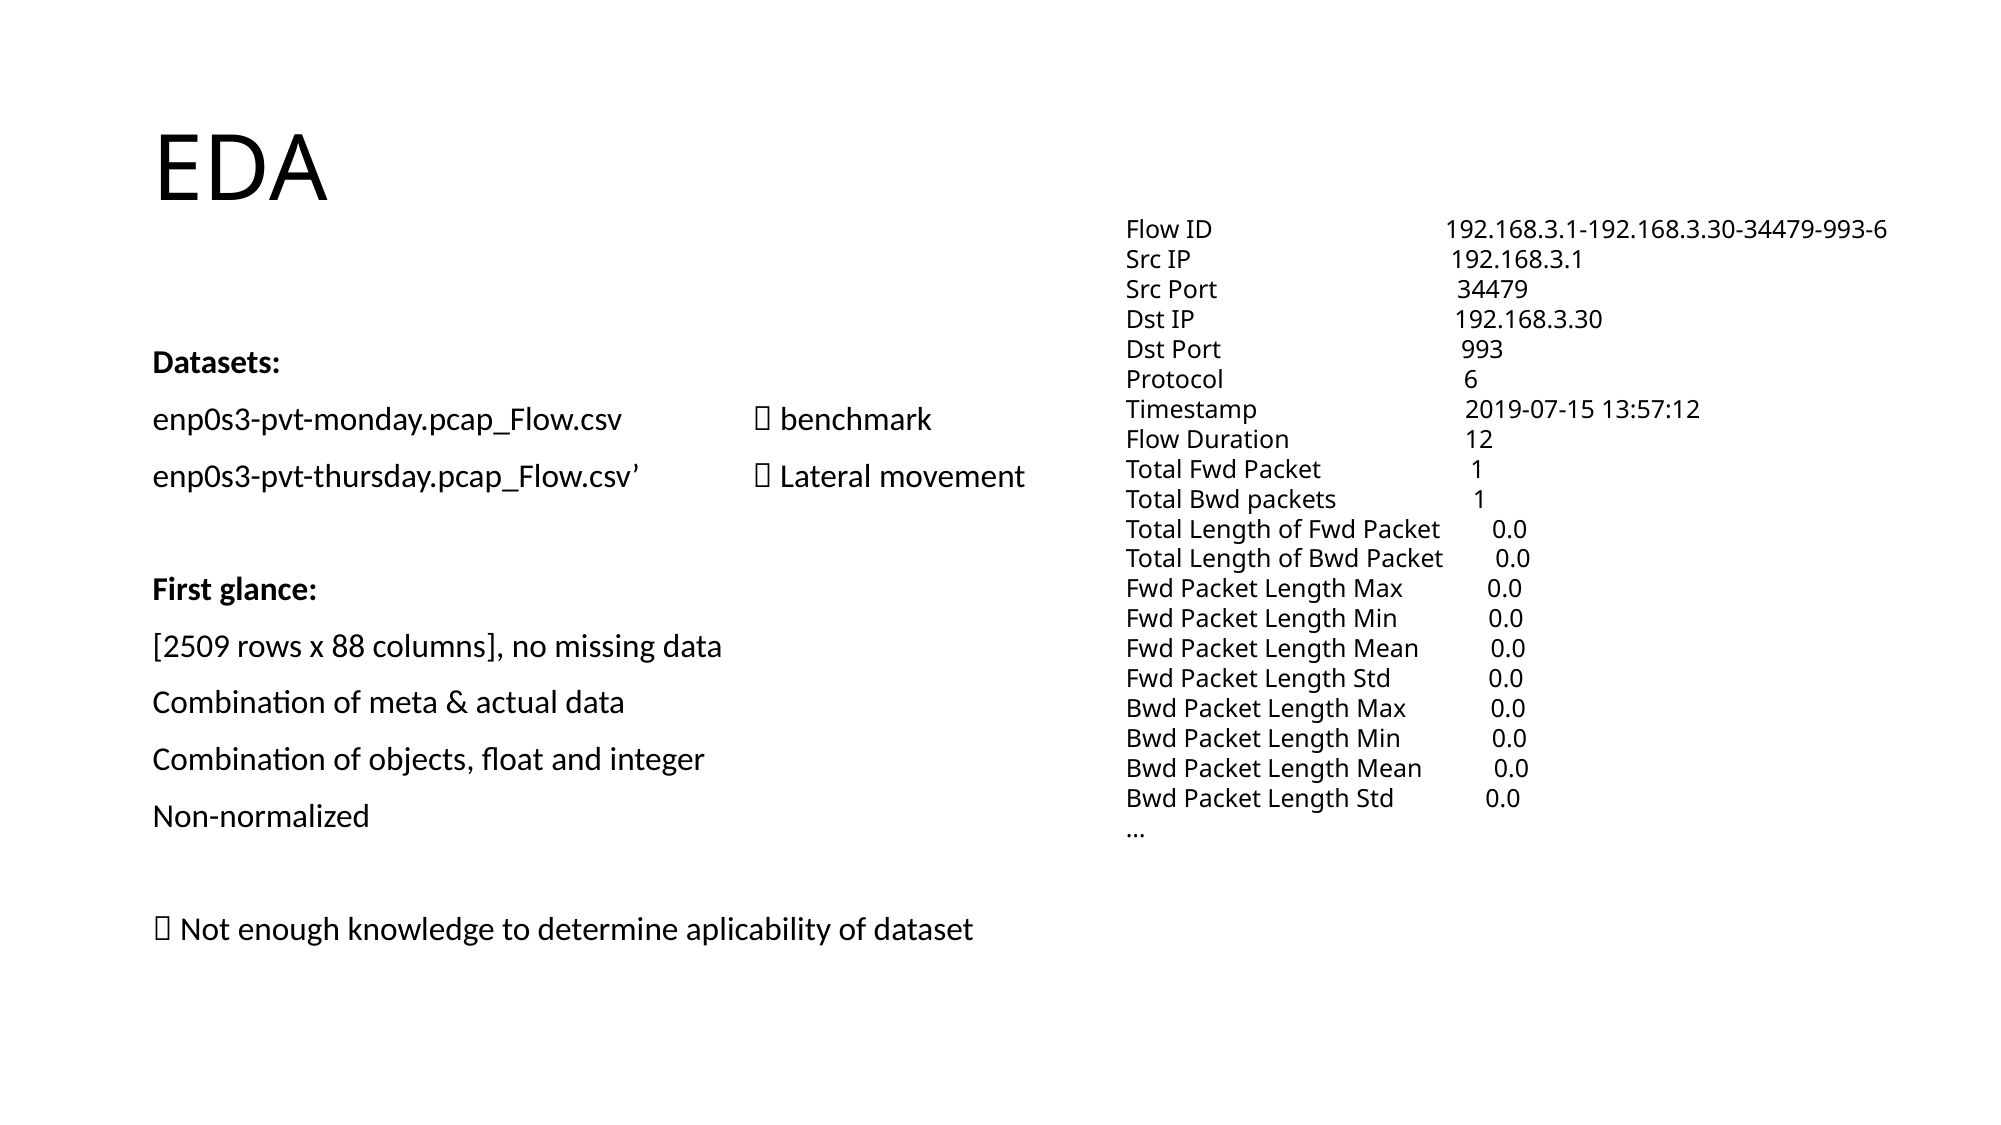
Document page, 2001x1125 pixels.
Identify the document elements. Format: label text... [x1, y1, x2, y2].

list Datasets: enp0s3-pvt-monday.pcap_Flow.csv  benchmark enp0s3-pvt-thursday.pcap_Flow.csv’  Lateral movement First glance: [2509 rows x 88 columns], no missing data Combination of meta & actual data Combination of objects, float and integer Non-normalized  Not enough knowledge to determine aplicability of dataset [137, 337, 1137, 963]
title EDA [137, 75, 783, 337]
text_box Flow ID 192.168.3.1-192.168.3.30-34479-993-6 Src IP 192.168.3.1 Src Port 34479 Dst IP 192.168.3.30 Dst Port 993 Protocol 6 Timestamp 2019-07-15 13:57:12 Flow Duration 12 Total Fwd Packet 1 Total Bwd packets 1 Total Length of Fwd Packet 0.0 Total Length of Bwd Packet 0.0 Fwd Packet Length Max 0.0 Fwd Packet Length Min 0.0 Fwd Packet Length Mean 0.0 Fwd Packet Length Std 0.0 Bwd Packet Length Max 0.0 Bwd Packet Length Min 0.0 Bwd Packet Length Mean 0.0 Bwd Packet Length Std 0.0 … [1111, 206, 2000, 850]
